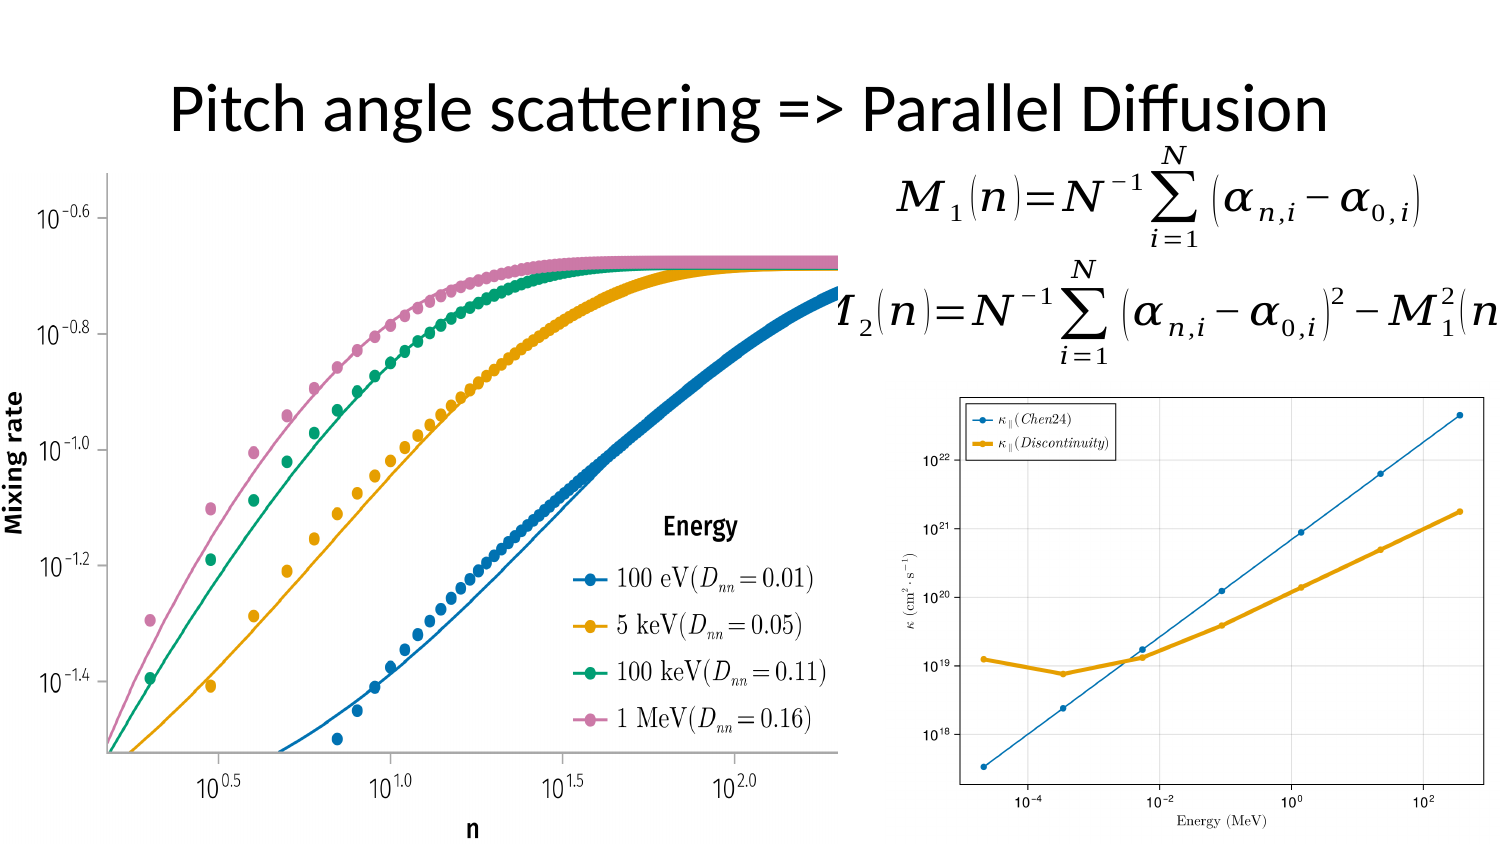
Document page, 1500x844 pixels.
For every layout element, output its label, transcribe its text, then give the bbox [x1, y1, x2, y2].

picture [884, 381, 1500, 844]
title Pitch angle scattering => Parallel Diffusion [75, 33, 1425, 175]
picture [0, 173, 839, 844]
